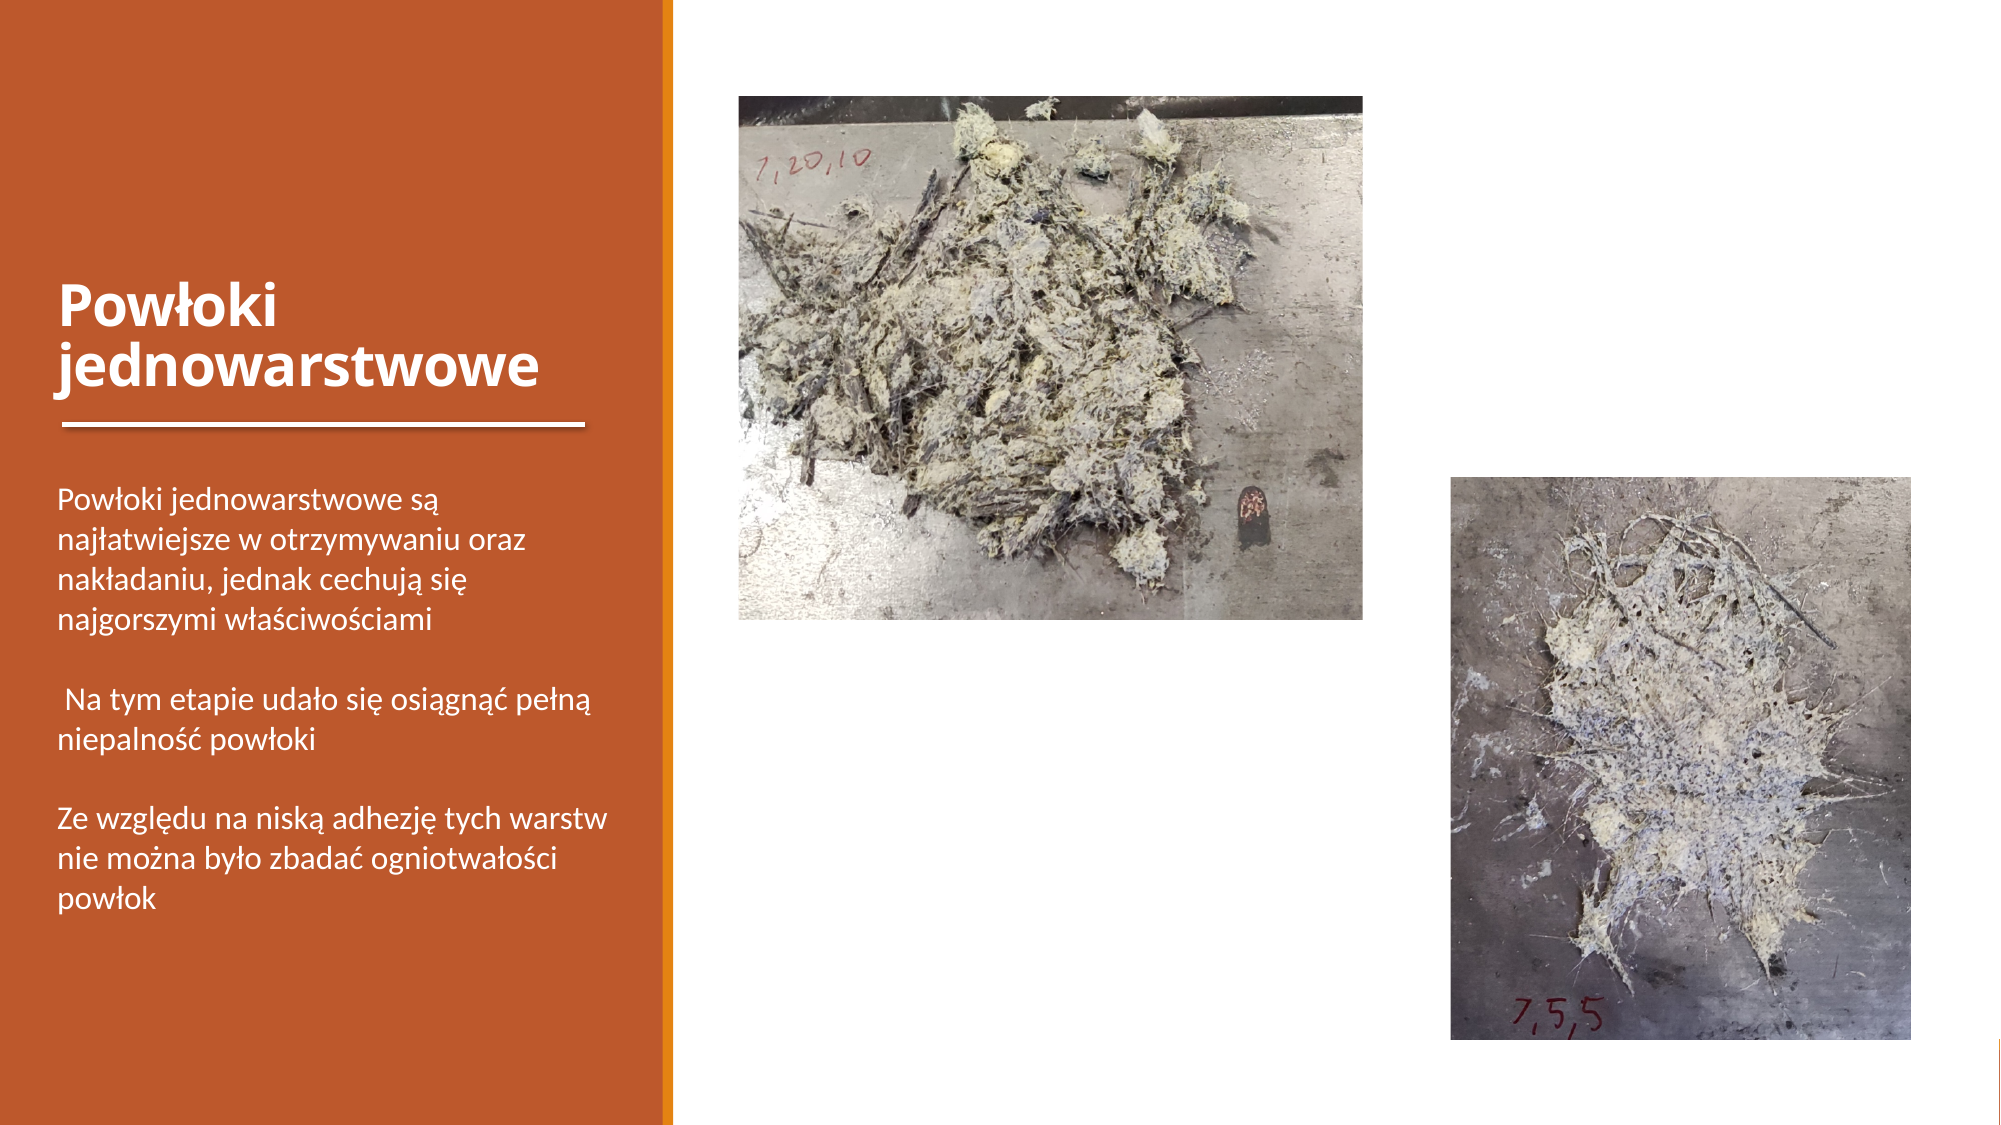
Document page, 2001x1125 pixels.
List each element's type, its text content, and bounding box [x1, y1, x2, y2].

text_box [661, 0, 674, 282]
text_box [674, 0, 2000, 1125]
text_box Powłoki jednowarstwowe są najłatwiejsze w otrzymywaniu oraz nakładaniu, jednak cechują się najgorszymi właściwościami Na tym etapie udało się osiągnąć pełną niepalność powłoki Ze względu na niską adhezję tych warstw nie można było zbadać ogniotwałości powłok [42, 469, 624, 964]
text_box [0, 0, 661, 1125]
text_box [661, 296, 674, 1125]
title Powłoki jednowarstwowe [42, 60, 624, 406]
picture [1399, 477, 1962, 1040]
picture [738, 45, 1363, 671]
